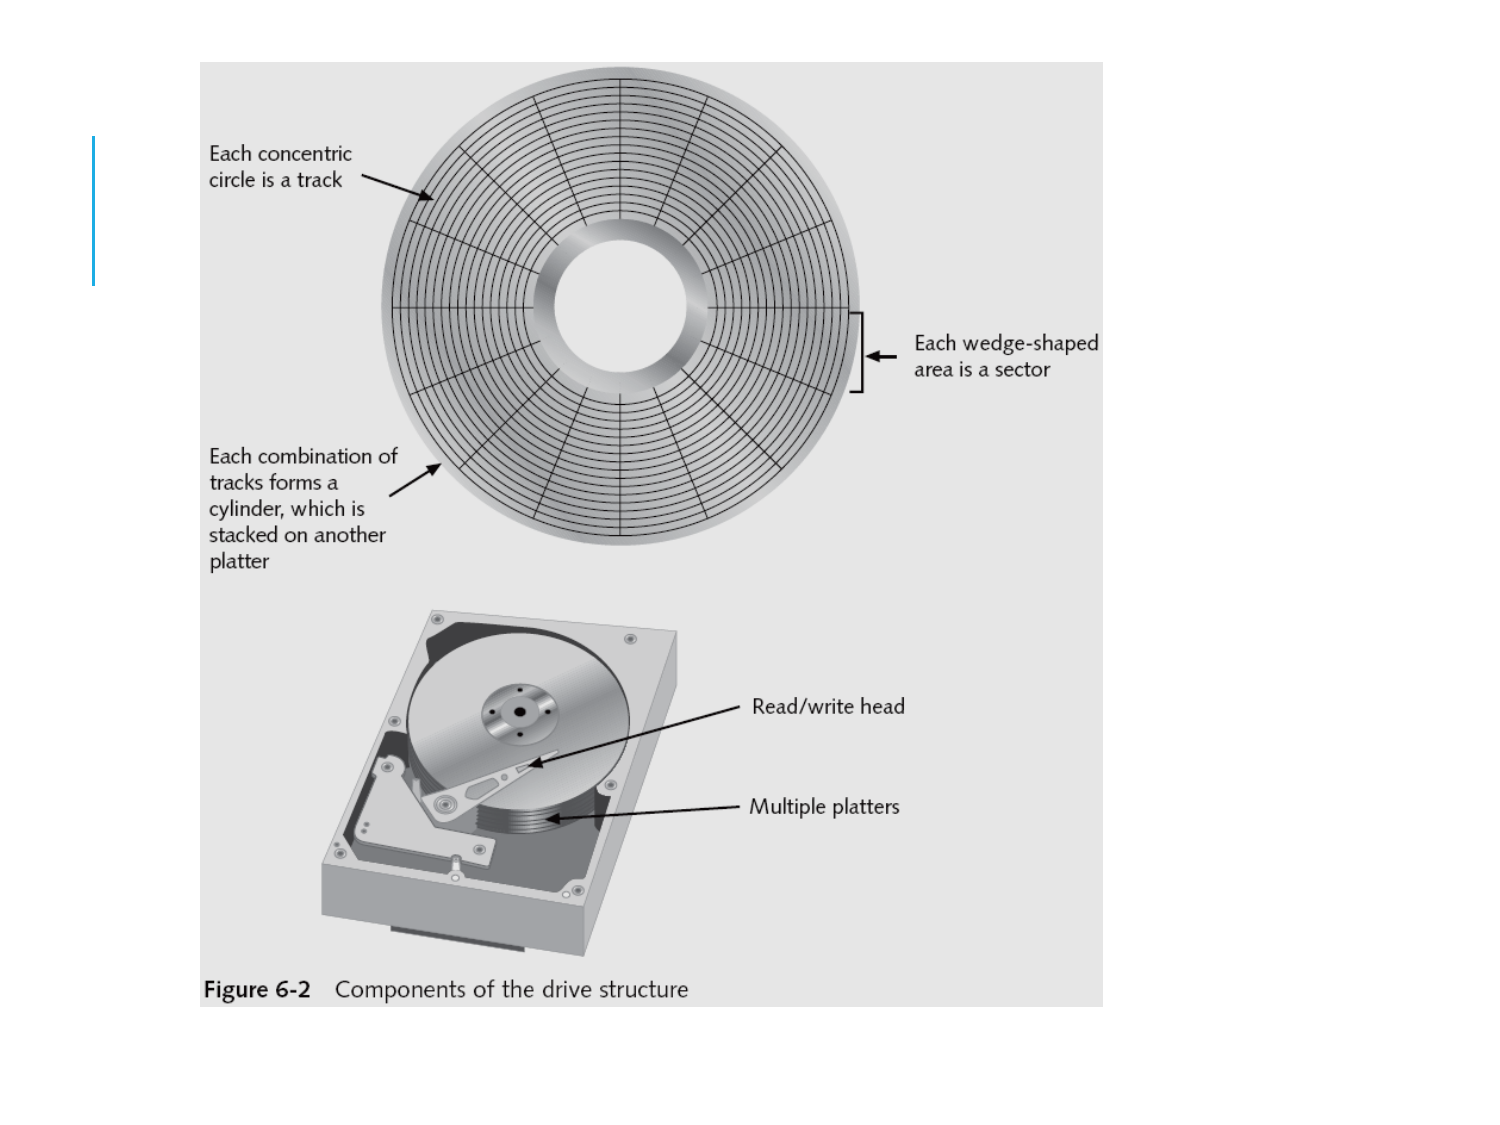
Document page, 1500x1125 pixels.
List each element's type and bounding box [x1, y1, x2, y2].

picture [199, 62, 1103, 1007]
